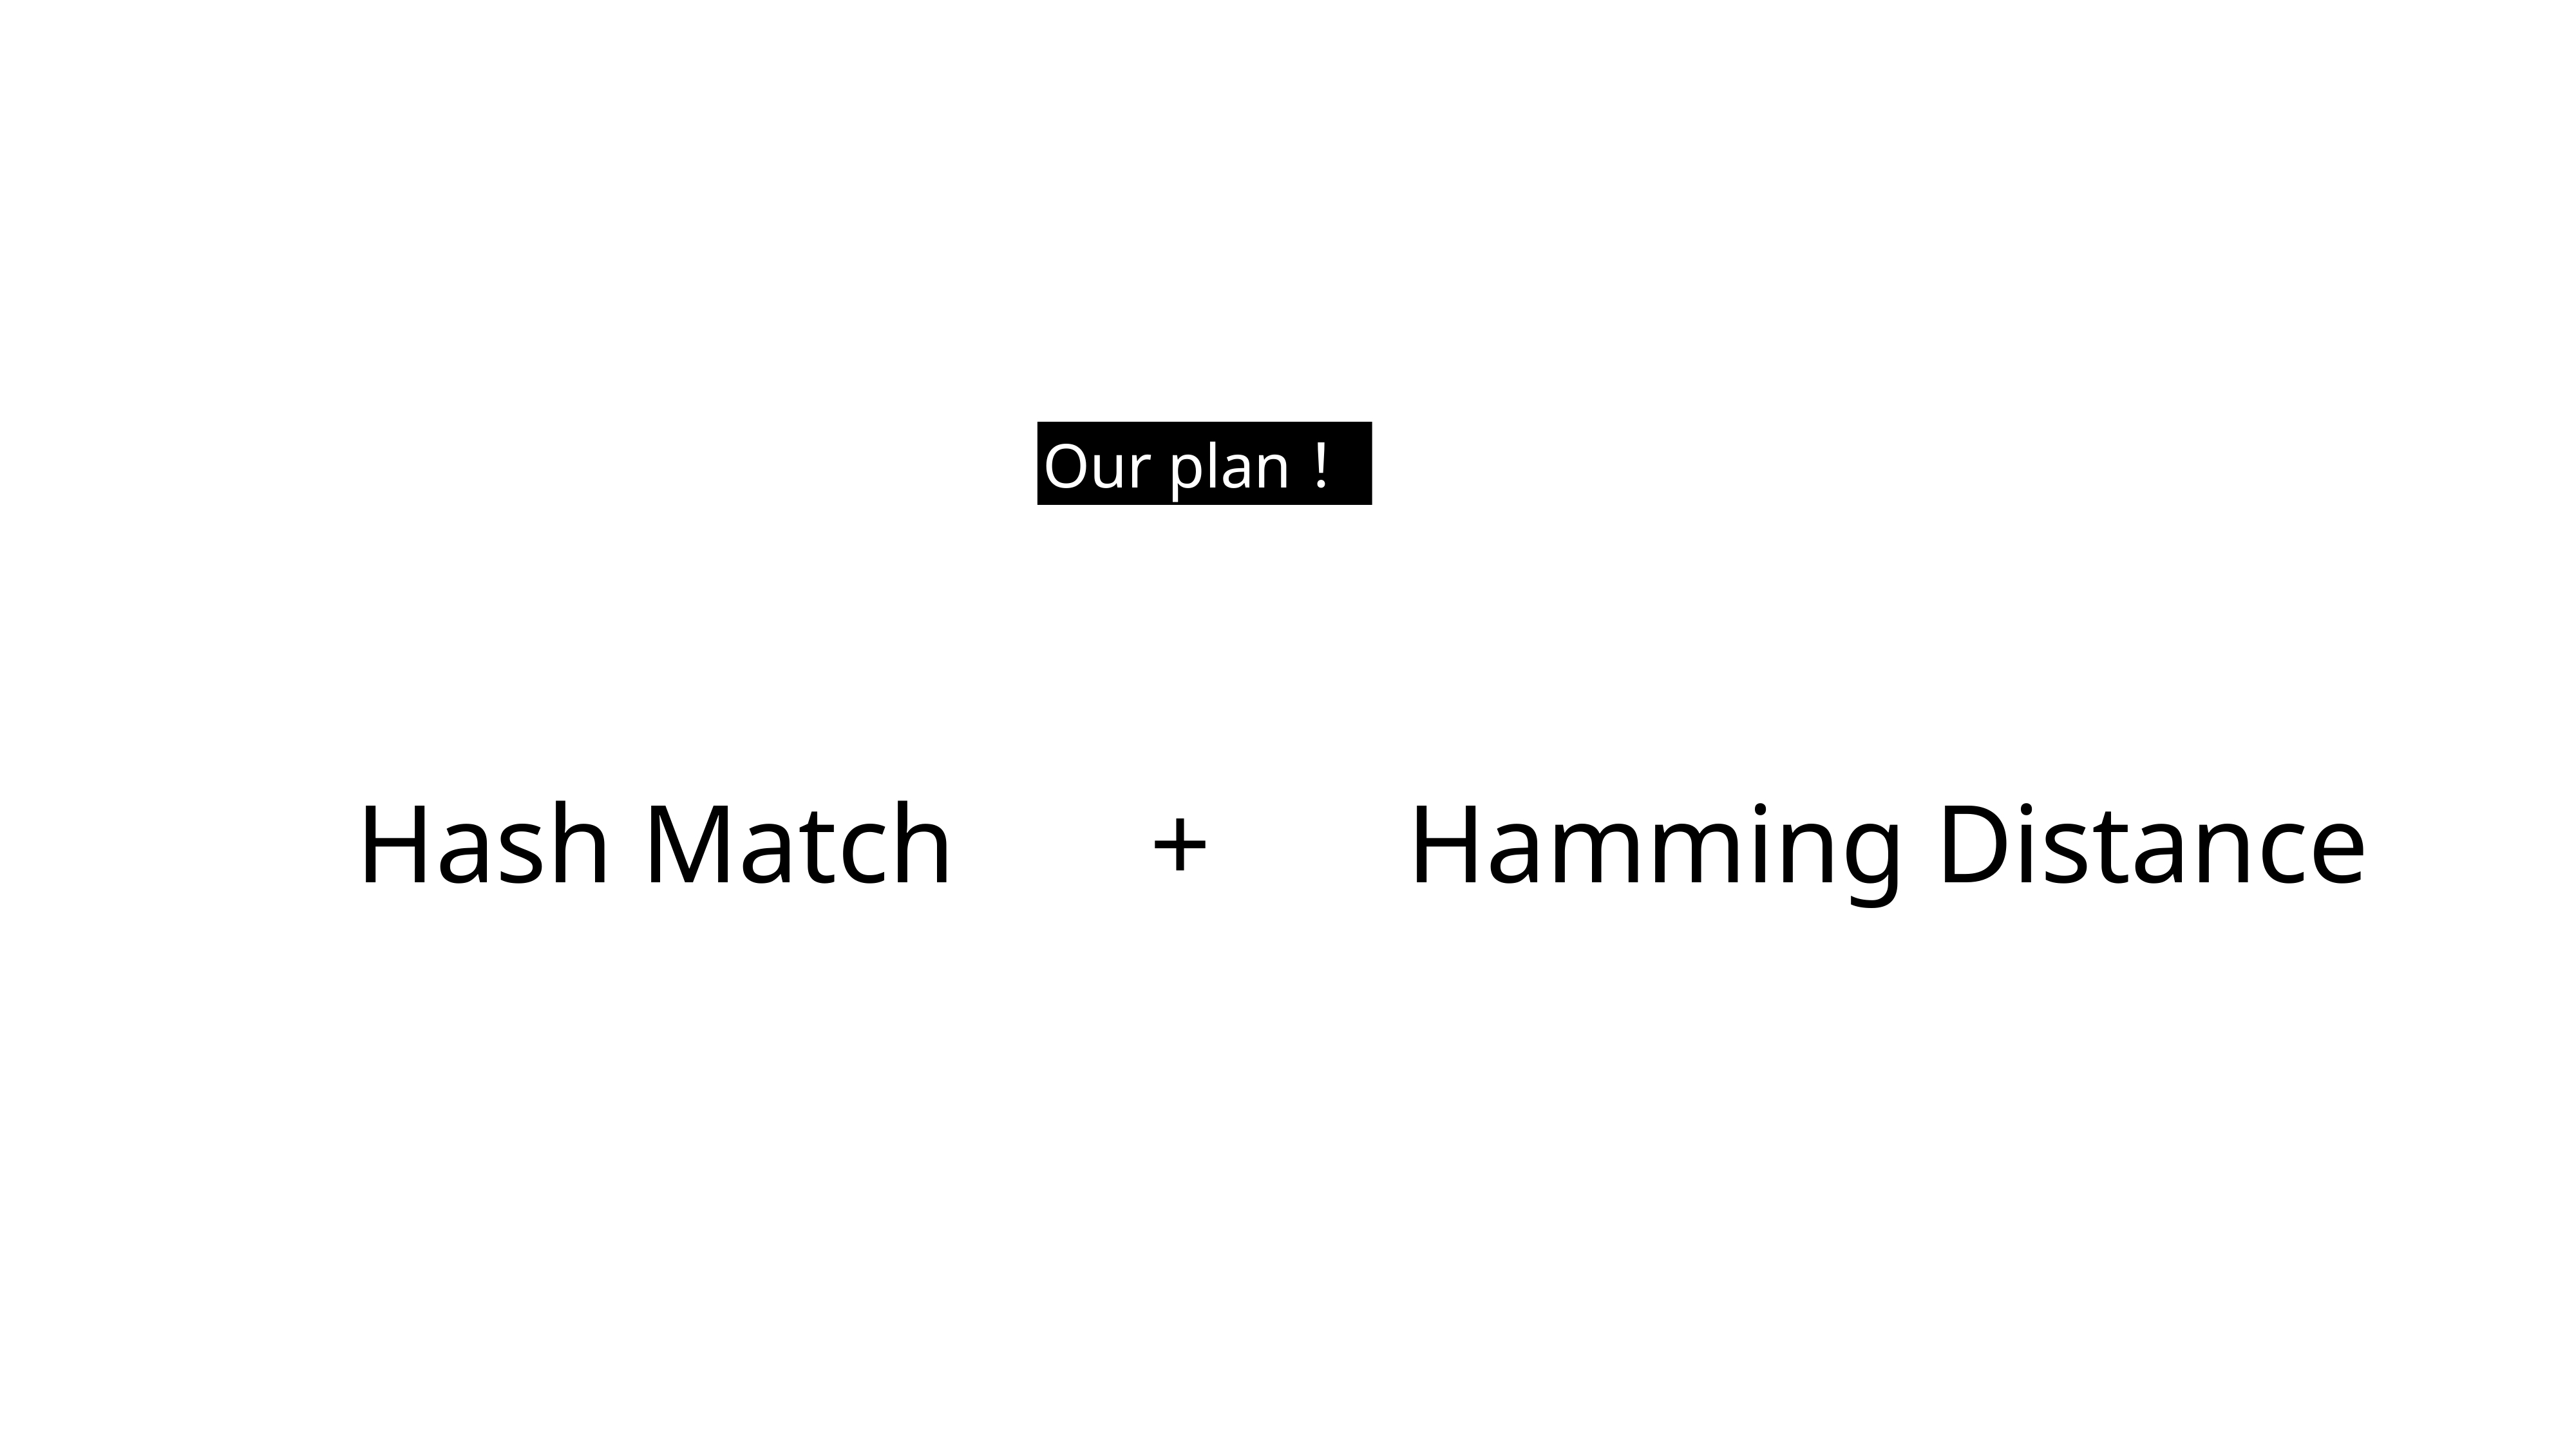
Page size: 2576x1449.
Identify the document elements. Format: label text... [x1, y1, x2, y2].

text_box Hash Match + Hamming Distance [350, 770, 2376, 910]
text_box Our plan！ [1037, 421, 1372, 505]
